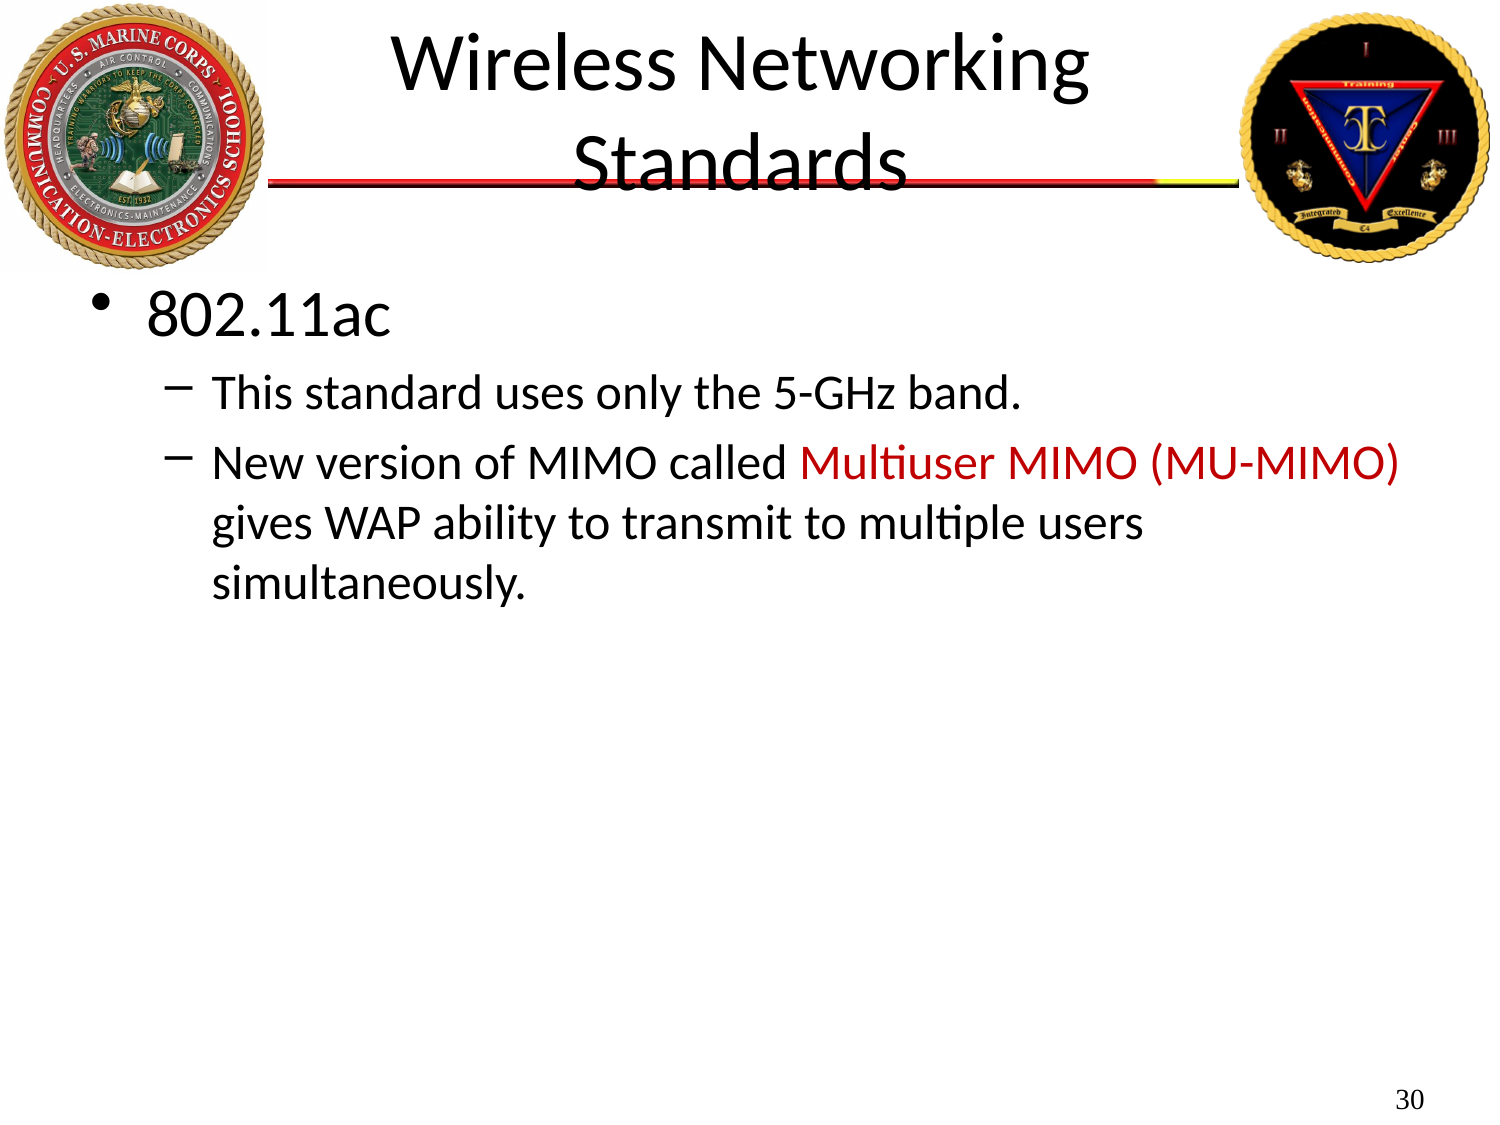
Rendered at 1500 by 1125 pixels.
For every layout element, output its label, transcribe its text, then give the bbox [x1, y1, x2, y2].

picture [0, 0, 268, 274]
list 802.11ac This standard uses only the 5-GHz band. New version of MIMO called Multiuser MIMO (MU-MIMO) gives WAP ability to transmit to multiple users simultaneously. [75, 262, 1425, 1005]
title Wireless Networking Standards [75, 0, 1425, 188]
picture [1239, 12, 1490, 263]
